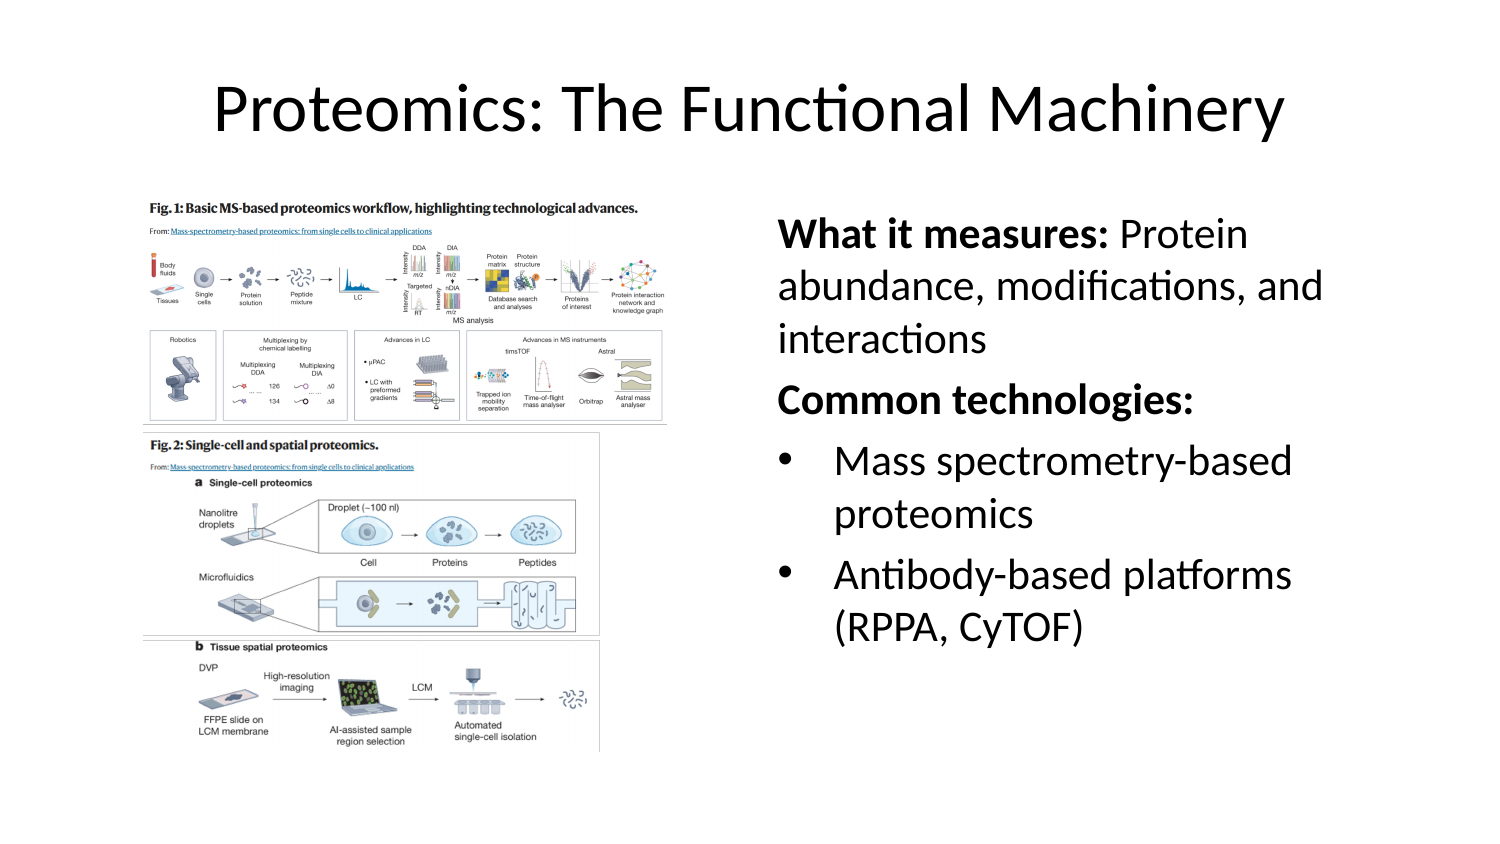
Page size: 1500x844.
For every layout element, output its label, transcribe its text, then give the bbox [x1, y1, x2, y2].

picture [143, 195, 667, 753]
list What it measures: Protein abundance, modifications, and interactions Common technologies: Mass spectrometry-based proteomics Antibody-based platforms (RPPA, CyTOF) [762, 196, 1425, 754]
title Proteomics: The Functional Machinery [75, 33, 1425, 175]
